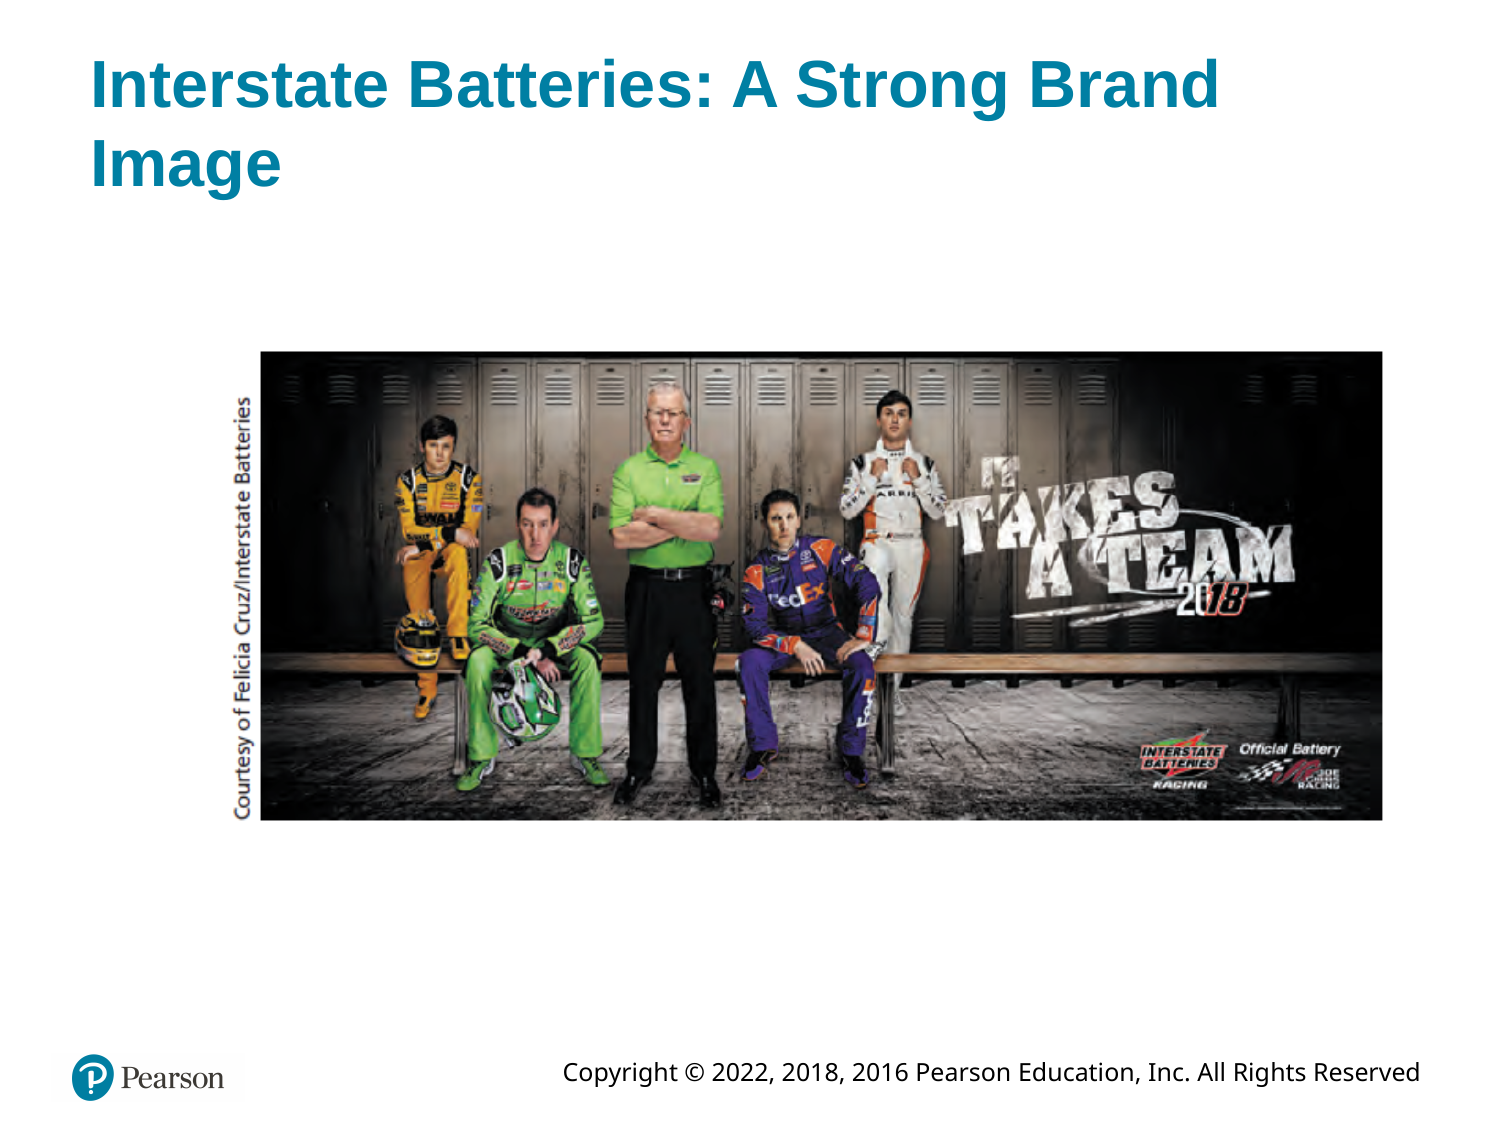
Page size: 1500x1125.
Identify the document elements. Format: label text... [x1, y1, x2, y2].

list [218, 341, 1404, 824]
title Interstate Batteries: A Strong Brand Image [75, 35, 1425, 216]
picture [51, 1053, 245, 1102]
